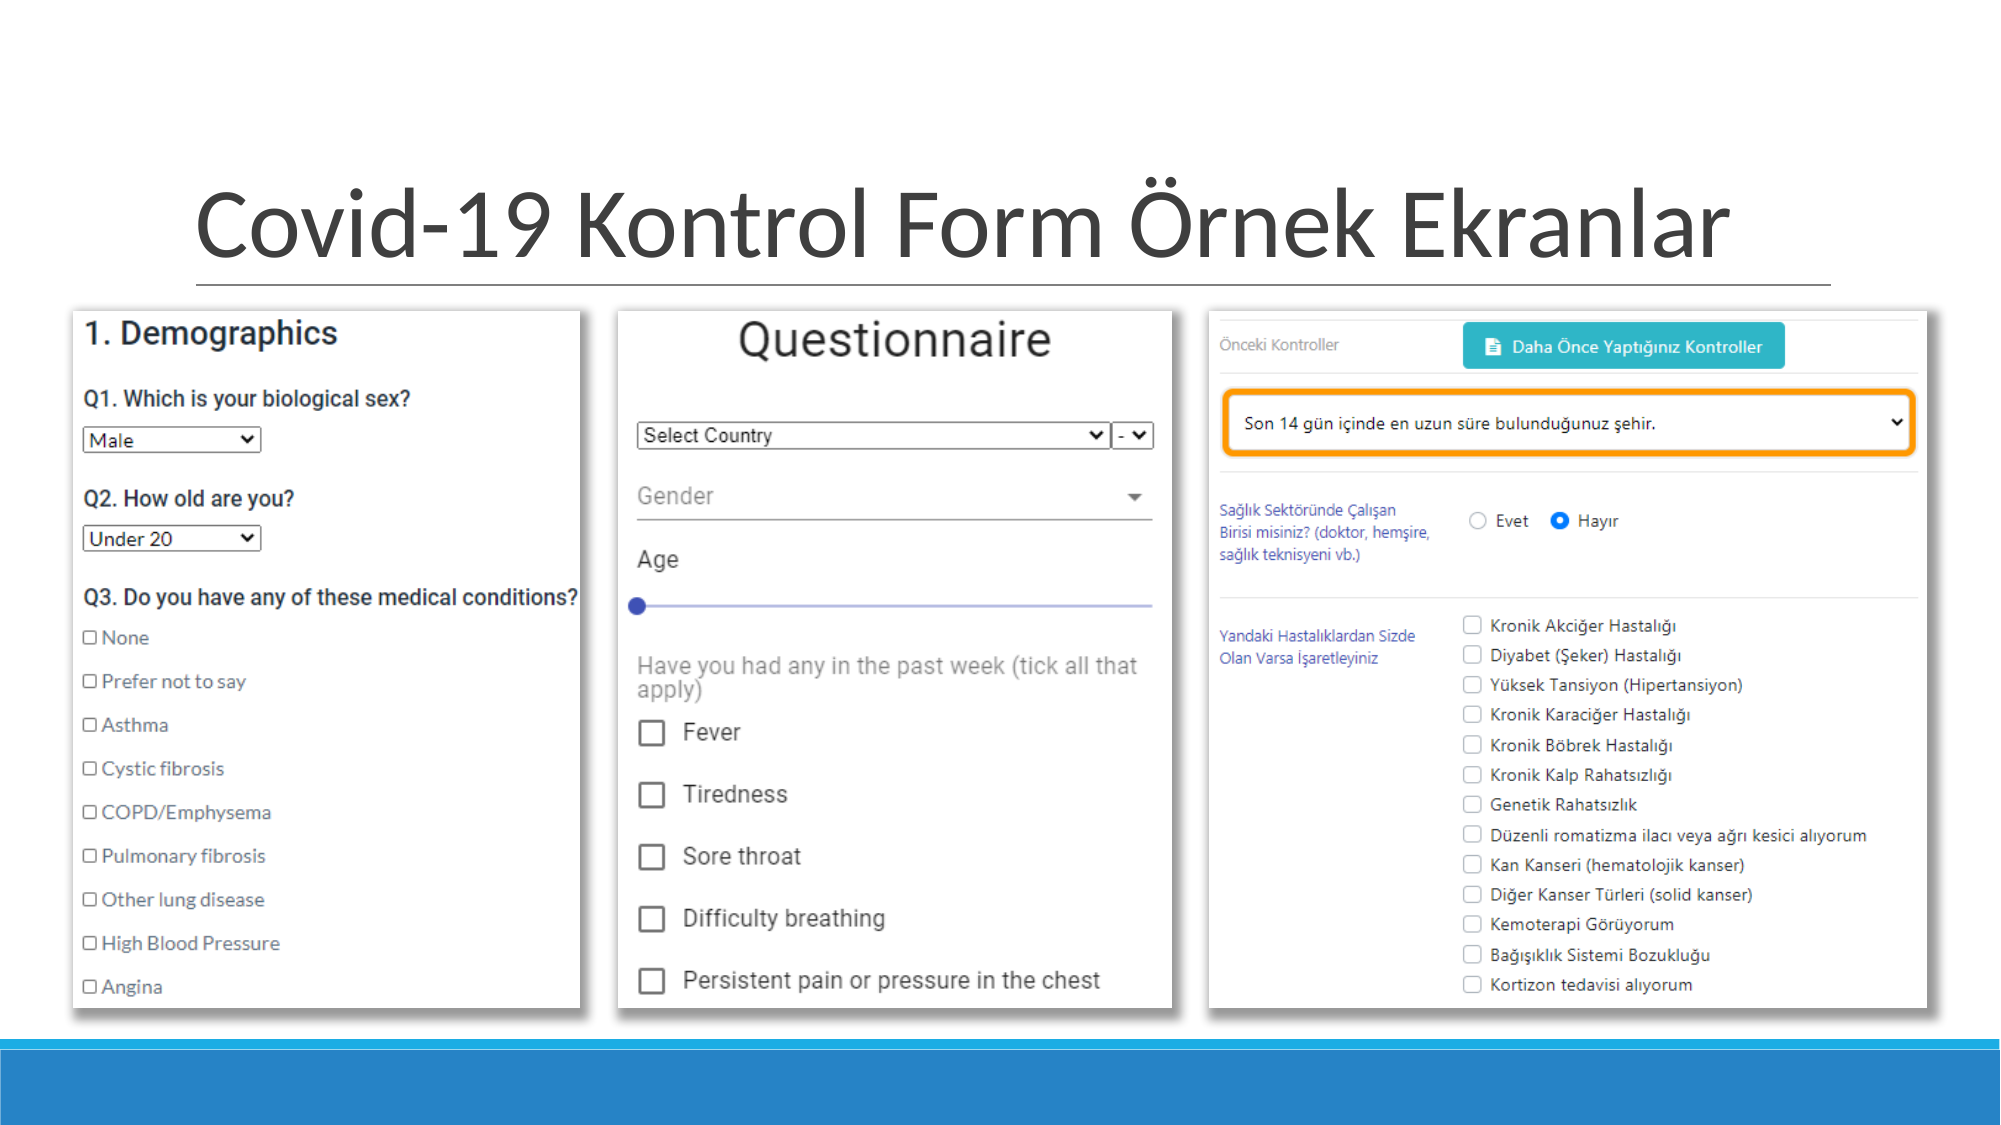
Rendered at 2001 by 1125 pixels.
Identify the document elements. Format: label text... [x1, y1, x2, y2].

title Covid-19 Kontrol Form Örnek Ekranlar [180, 47, 1830, 285]
picture [73, 311, 581, 1008]
picture [1209, 311, 1927, 1008]
picture [617, 311, 1172, 1008]
